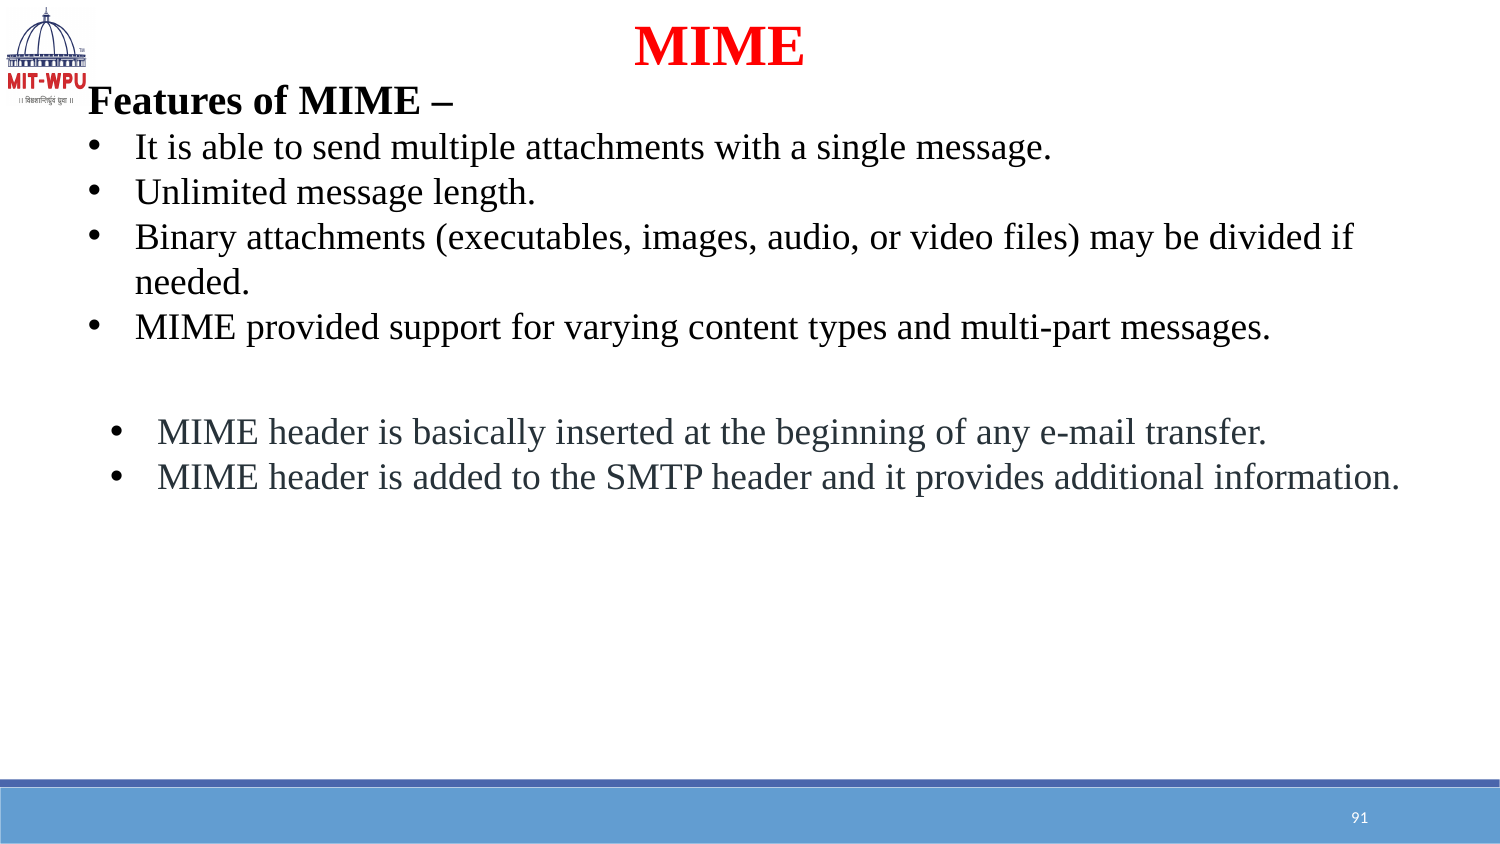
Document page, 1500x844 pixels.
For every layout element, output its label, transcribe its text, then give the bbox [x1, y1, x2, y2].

picture [6, 7, 96, 106]
text_box MIME header is basically inserted at the beginning of any e-mail transfer. MIME header is added to the SMTP header and it provides additional information. [95, 400, 1451, 506]
text_box MIME [619, 0, 823, 64]
text_box Features of MIME – It is able to send multiple attachments with a single message. Unlimited message length. Binary attachments (executables, images, audio, or video files) may be divided if needed. MIME provided support for varying content types and multi-part messages. [72, 64, 1385, 355]
slide_number ‹#› [1218, 794, 1380, 840]
